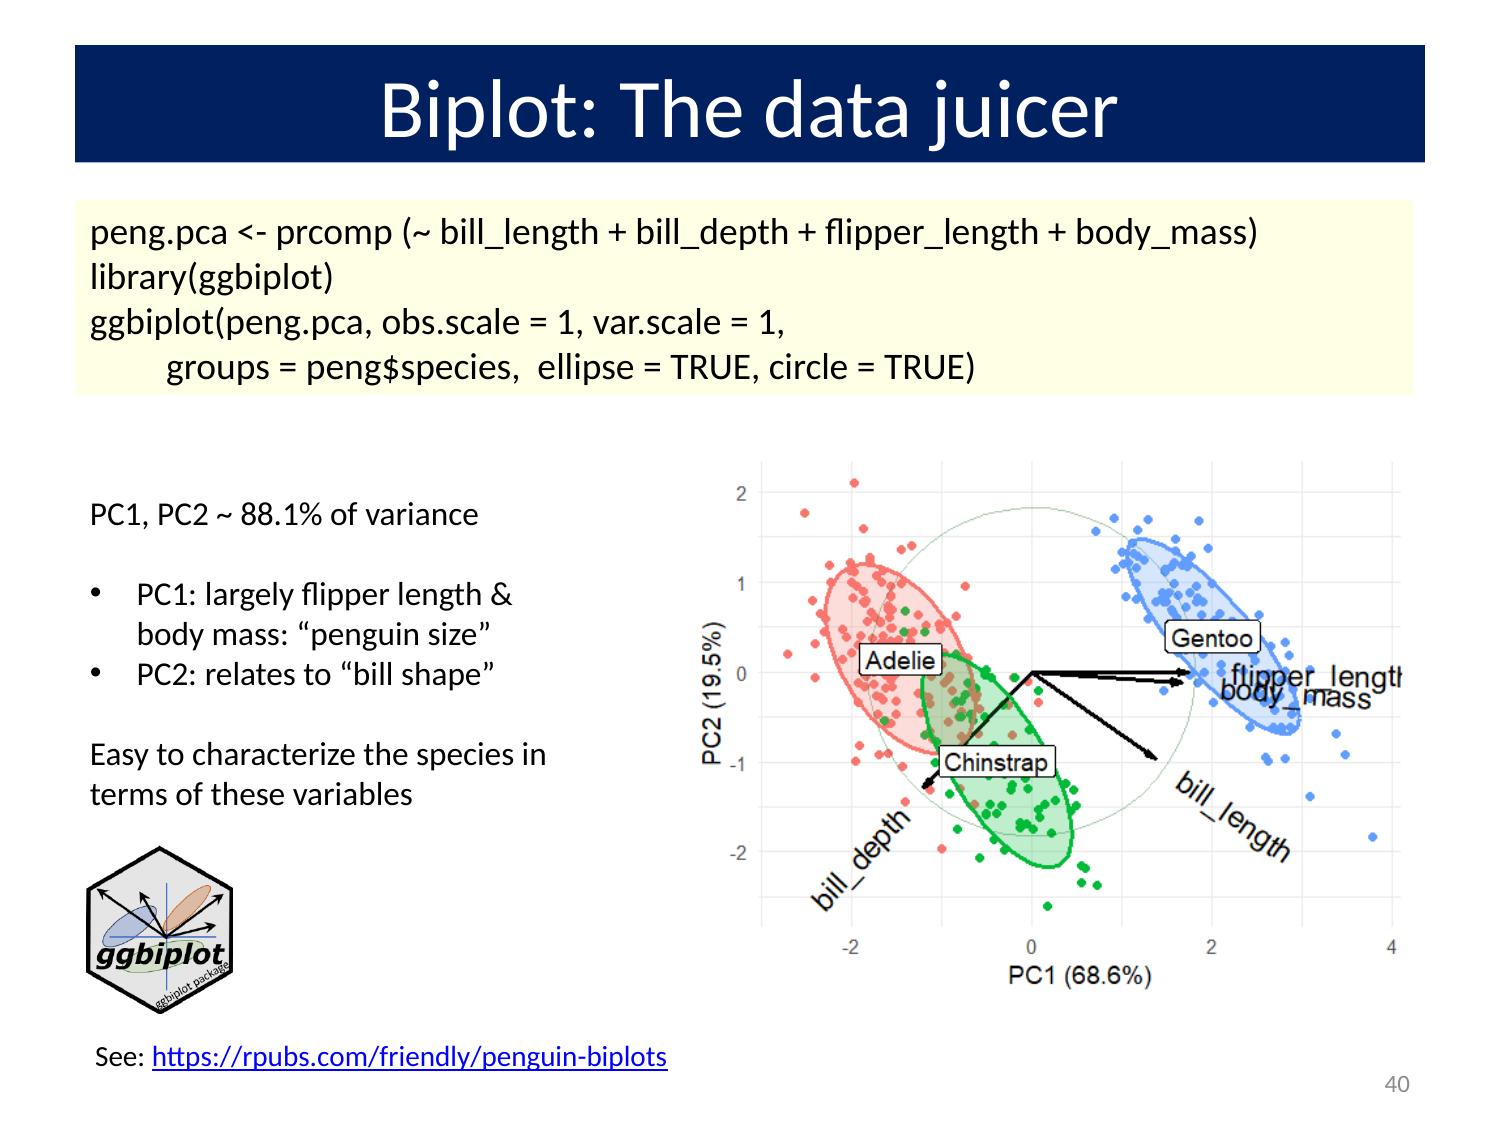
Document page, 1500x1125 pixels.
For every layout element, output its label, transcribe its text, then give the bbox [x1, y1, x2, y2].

picture [688, 412, 1414, 1040]
title Biplot: The data juicer [75, 45, 1425, 163]
text_box peng.pca <- prcomp (~ bill_length + bill_depth + flipper_length + body_mass) library(ggbiplot) ggbiplot(peng.pca, obs.scale = 1, var.scale = 1, groups = peng$species, ellipse = TRUE, circle = TRUE) [74, 199, 1414, 395]
picture [86, 844, 233, 1014]
slide_number 40 [1074, 1062, 1425, 1103]
text_box See: https://rpubs.com/friendly/penguin-biplots [80, 1030, 763, 1081]
text_box PC1, PC2 ~ 88.1% of variance PC1: largely flipper length & body mass: “penguin size” PC2: relates to “bill shape” Easy to characterize the species in terms of these variables [74, 485, 588, 820]
